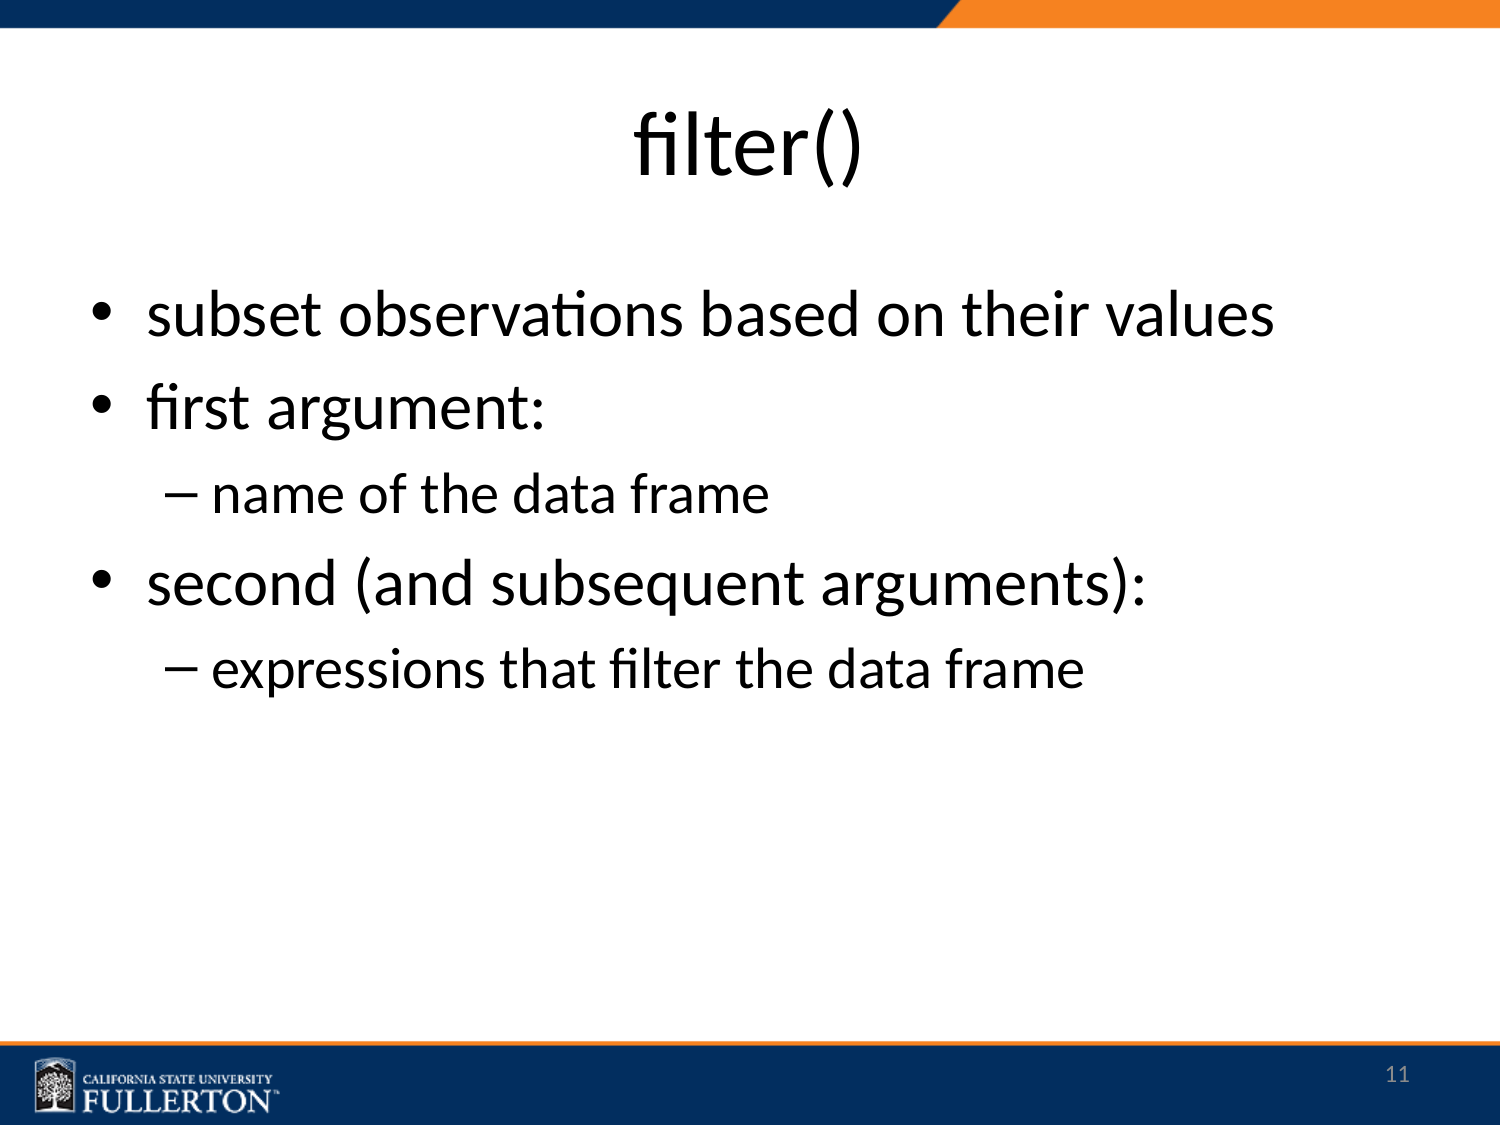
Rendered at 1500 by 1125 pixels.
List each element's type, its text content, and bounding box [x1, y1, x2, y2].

list subset observations based on their values first argument: name of the data frame second (and subsequent arguments): expressions that filter the data frame [75, 262, 1425, 1005]
title filter() [75, 45, 1425, 233]
slide_number 11 [1074, 1042, 1425, 1103]
picture [0, 0, 1500, 1125]
